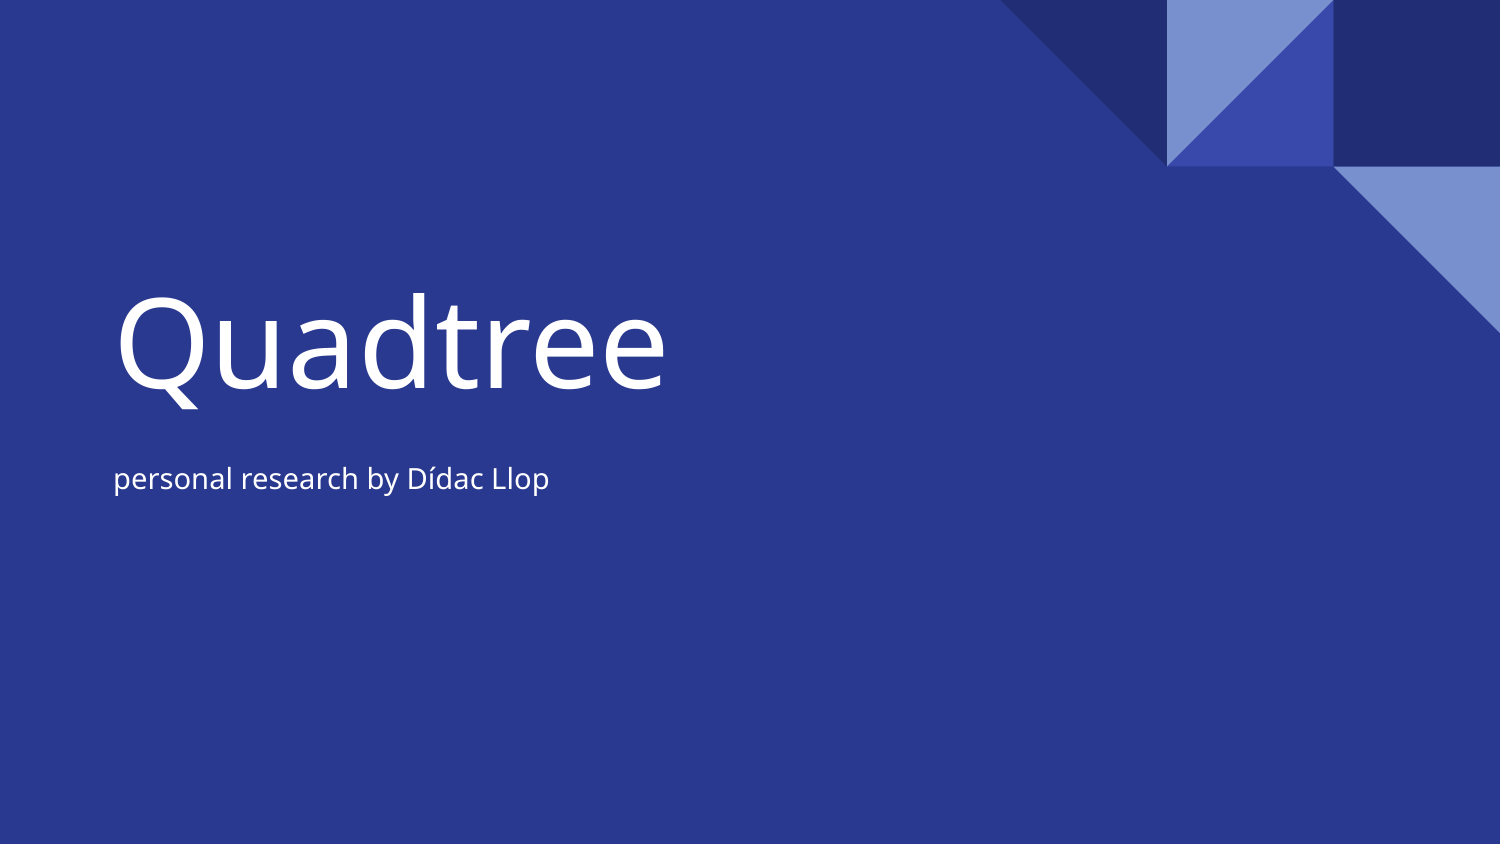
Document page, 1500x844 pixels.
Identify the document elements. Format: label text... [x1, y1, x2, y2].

title Quadtree [98, 291, 1447, 429]
subtitle personal research by Dídac Llop [98, 445, 1447, 517]
